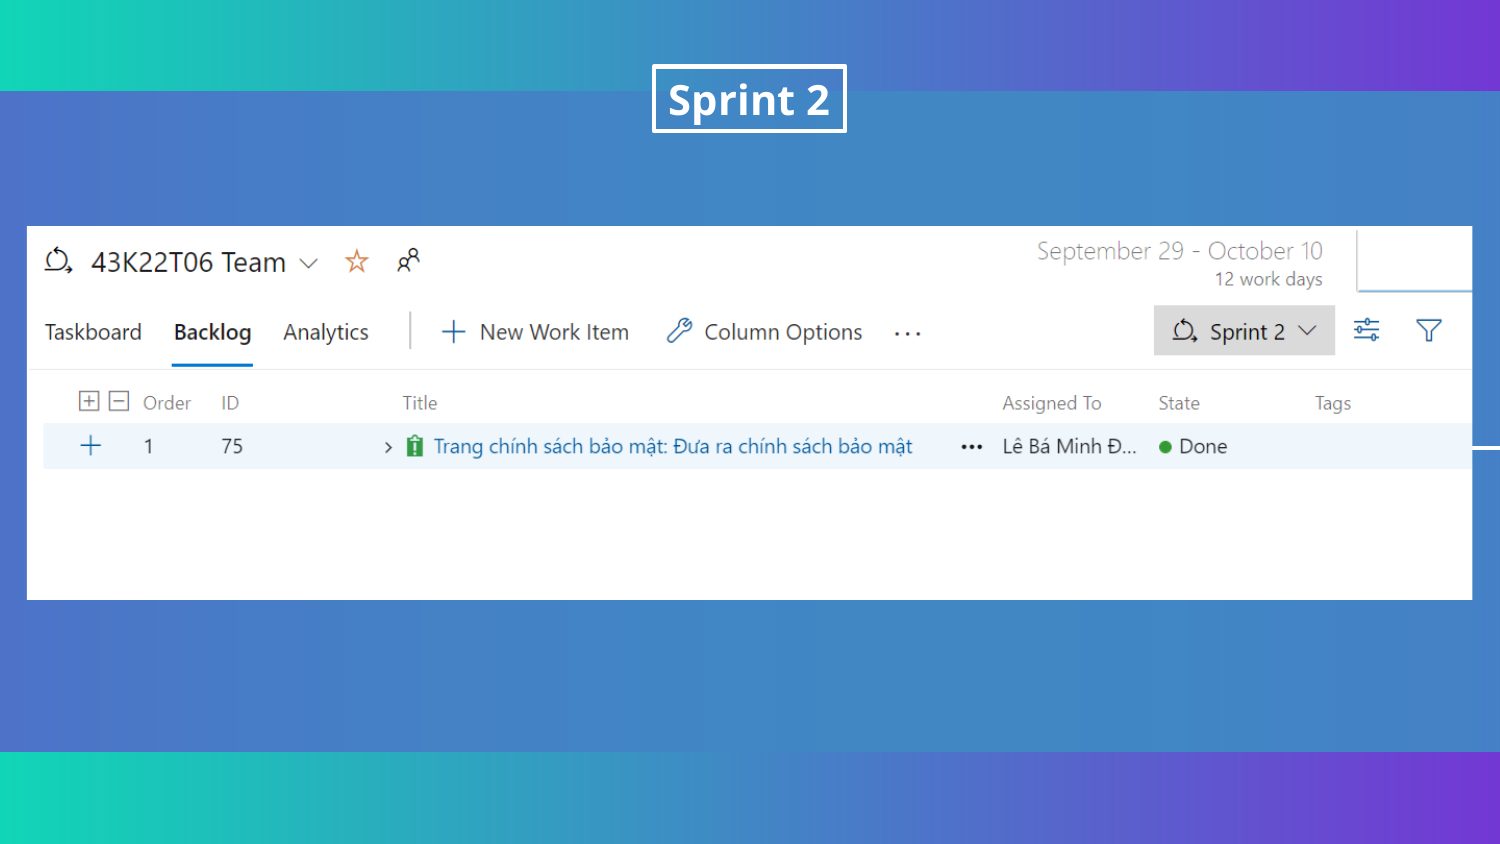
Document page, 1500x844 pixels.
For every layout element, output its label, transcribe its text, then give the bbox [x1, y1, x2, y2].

text_box Sprint 2 [654, 66, 846, 132]
picture [26, 226, 1473, 600]
